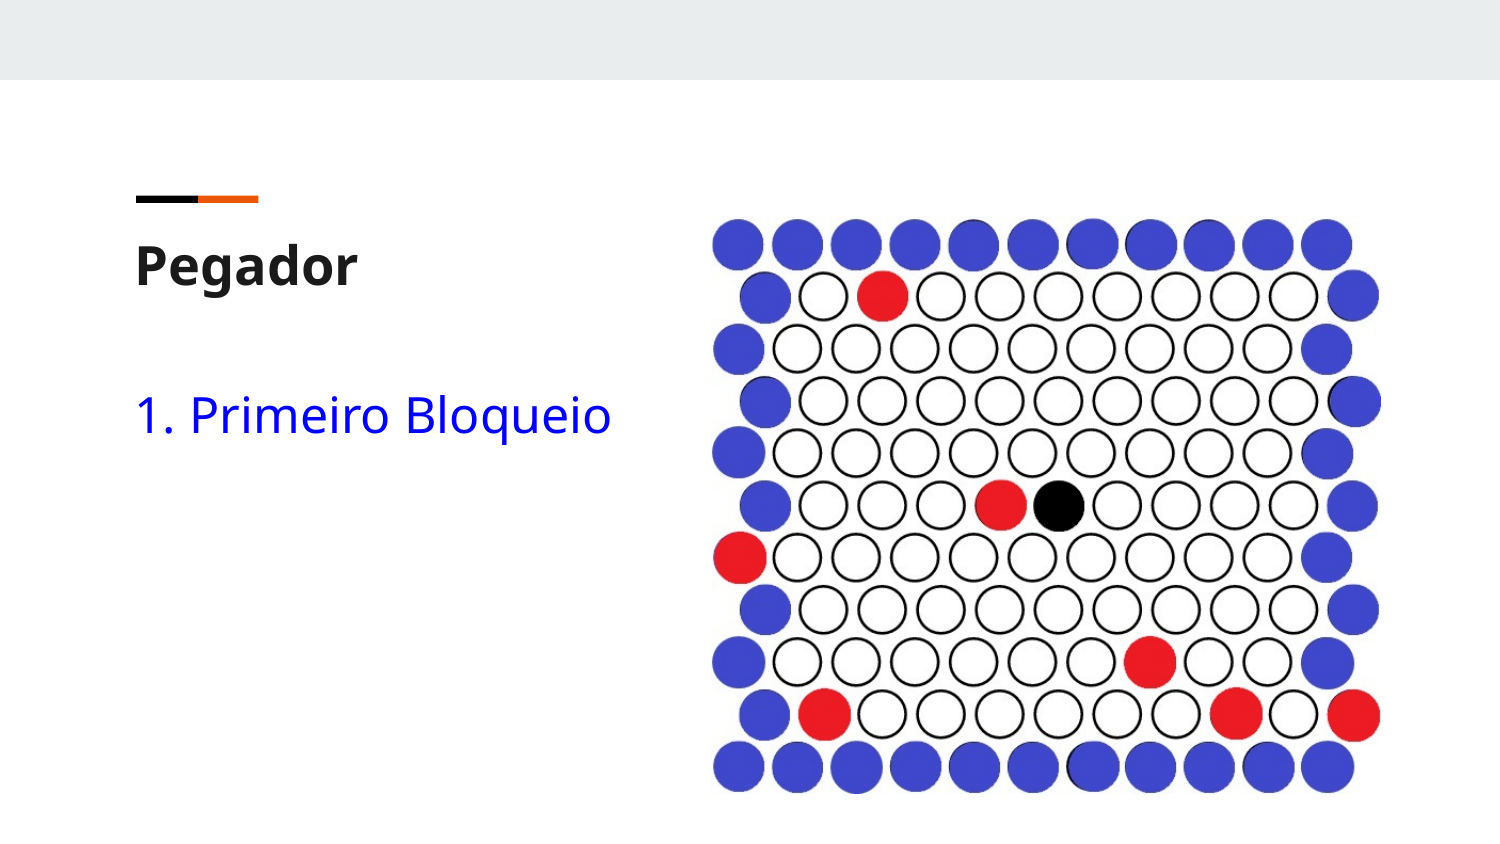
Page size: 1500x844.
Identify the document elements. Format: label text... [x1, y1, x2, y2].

text_box 1. Primeiro Bloqueio [119, 359, 645, 421]
picture [711, 216, 1381, 794]
text_box Pegador [119, 216, 709, 304]
